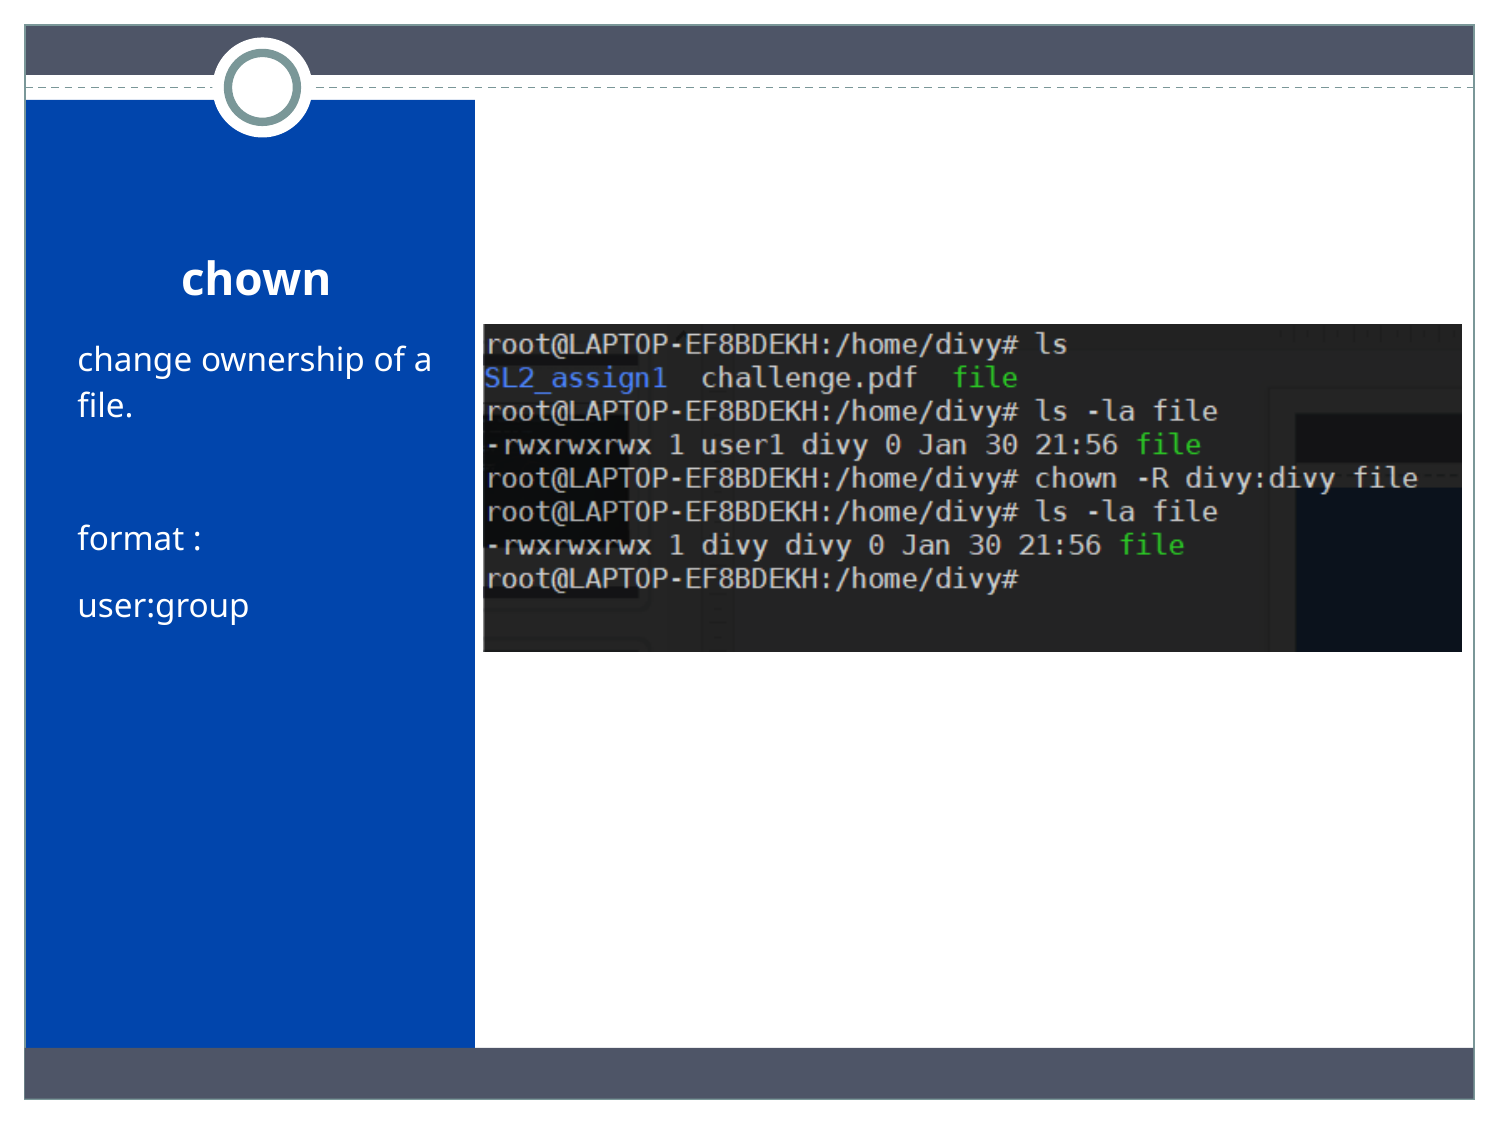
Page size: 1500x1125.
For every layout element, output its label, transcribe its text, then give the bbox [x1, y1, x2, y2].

picture [483, 324, 1462, 652]
list change ownership of a file. format : user:group [62, 324, 450, 1005]
title chown [62, 149, 450, 313]
